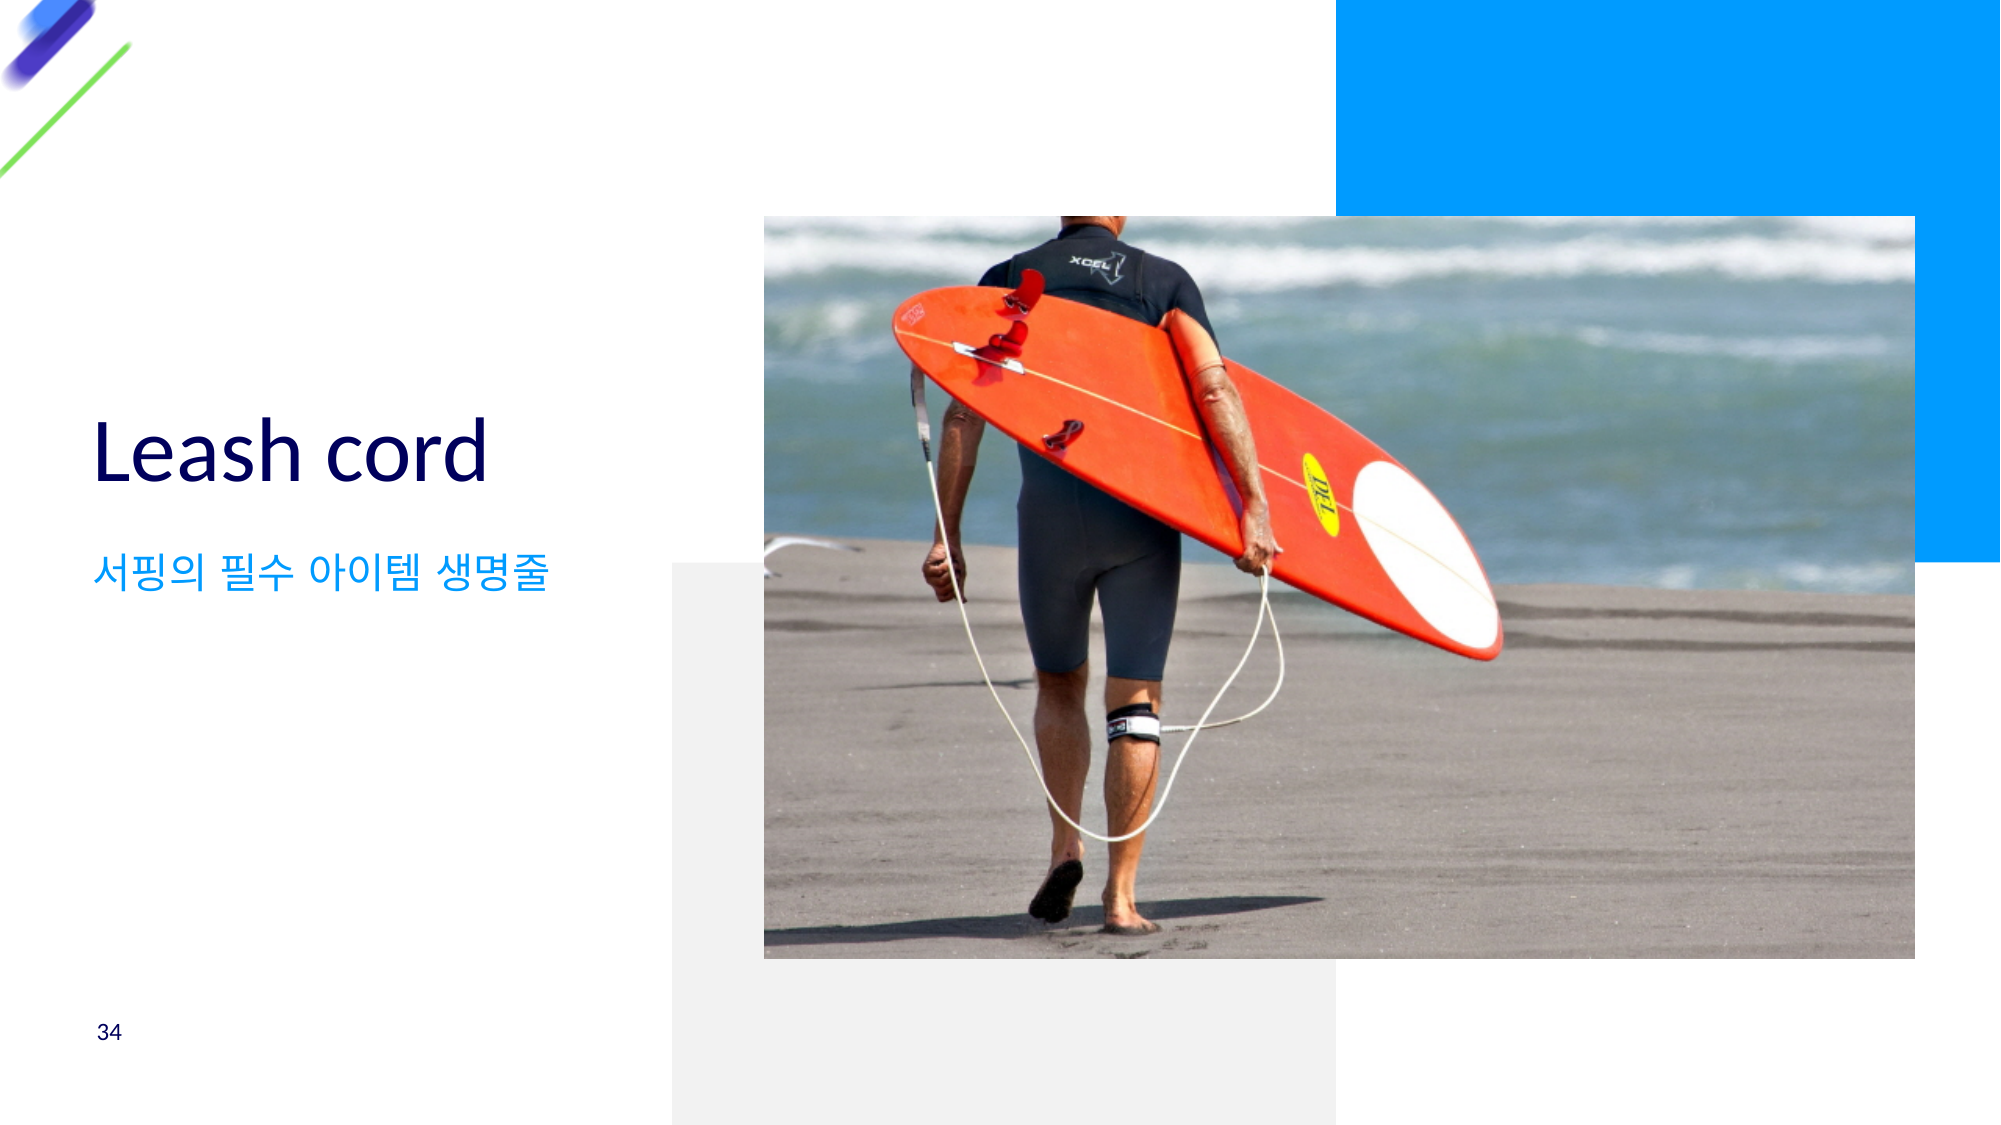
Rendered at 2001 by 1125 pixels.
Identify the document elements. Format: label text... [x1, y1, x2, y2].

title Leash cord [77, 59, 643, 509]
slide_number 34 [96, 1002, 155, 1062]
picture [0, 0, 203, 203]
text_box 서핑의 필수 아이템 생명줄 [77, 545, 583, 630]
picture [764, 216, 1915, 959]
